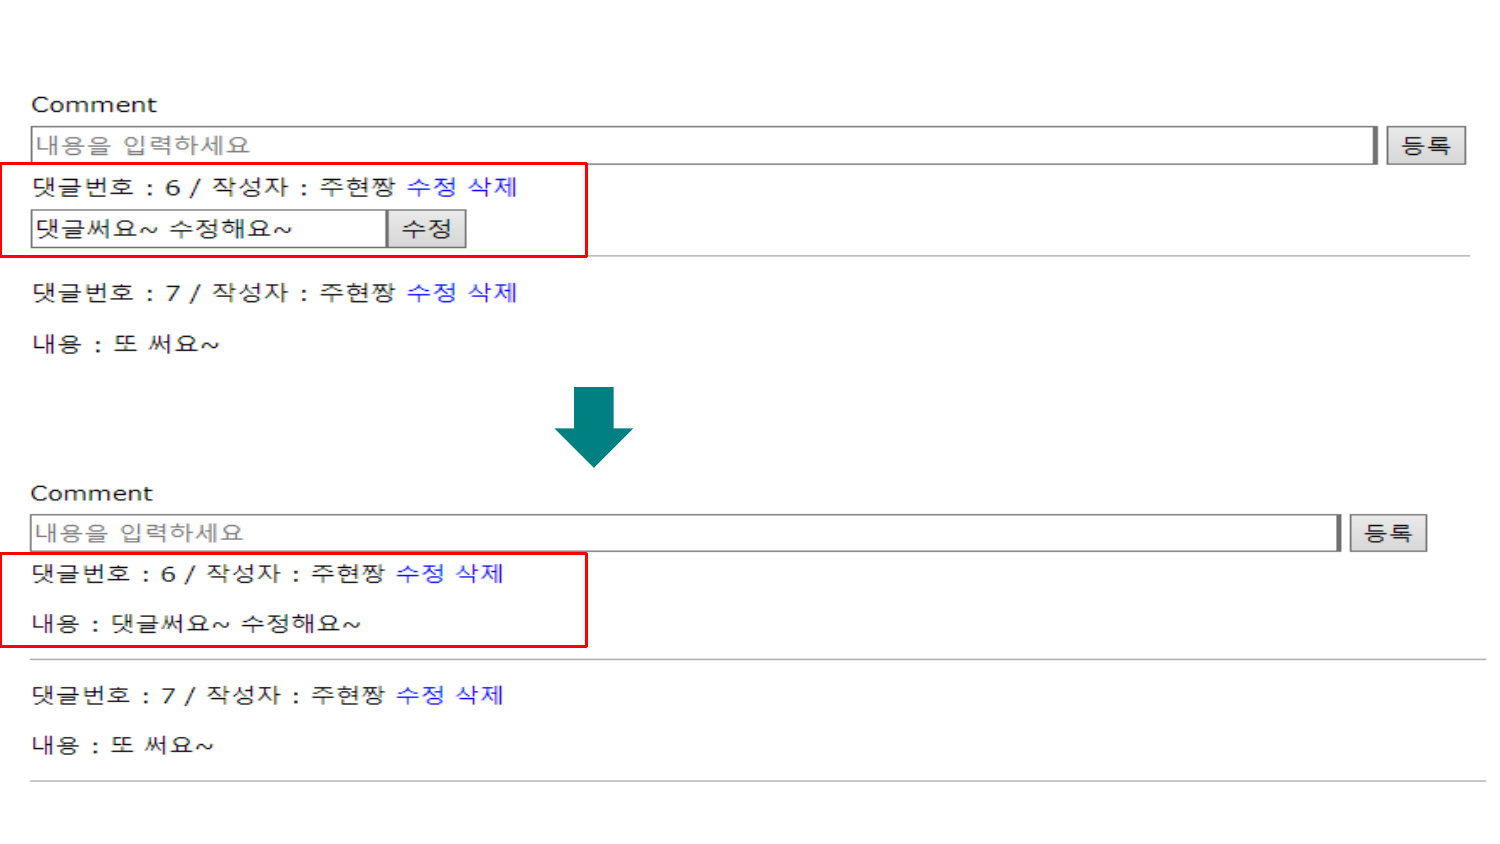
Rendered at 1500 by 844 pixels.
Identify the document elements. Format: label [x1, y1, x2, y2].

picture [0, 72, 1470, 372]
picture [0, 471, 1500, 791]
text_box [554, 387, 634, 468]
